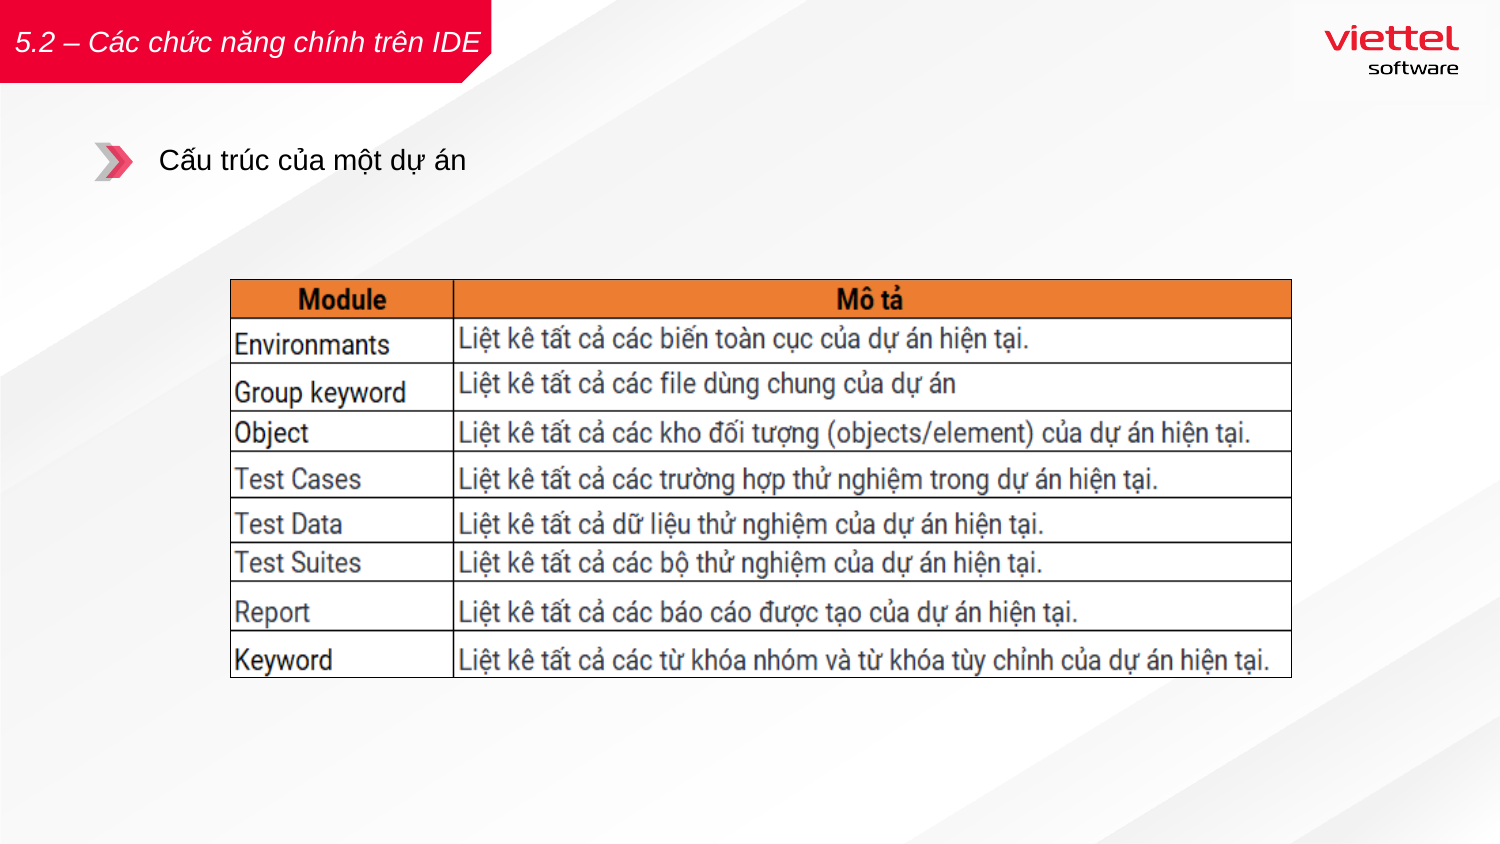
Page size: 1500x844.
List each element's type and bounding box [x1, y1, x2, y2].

text_box [94, 133, 1175, 185]
text_box [0, 0, 503, 102]
picture [0, 0, 1500, 844]
text_box [1291, 1, 1489, 103]
